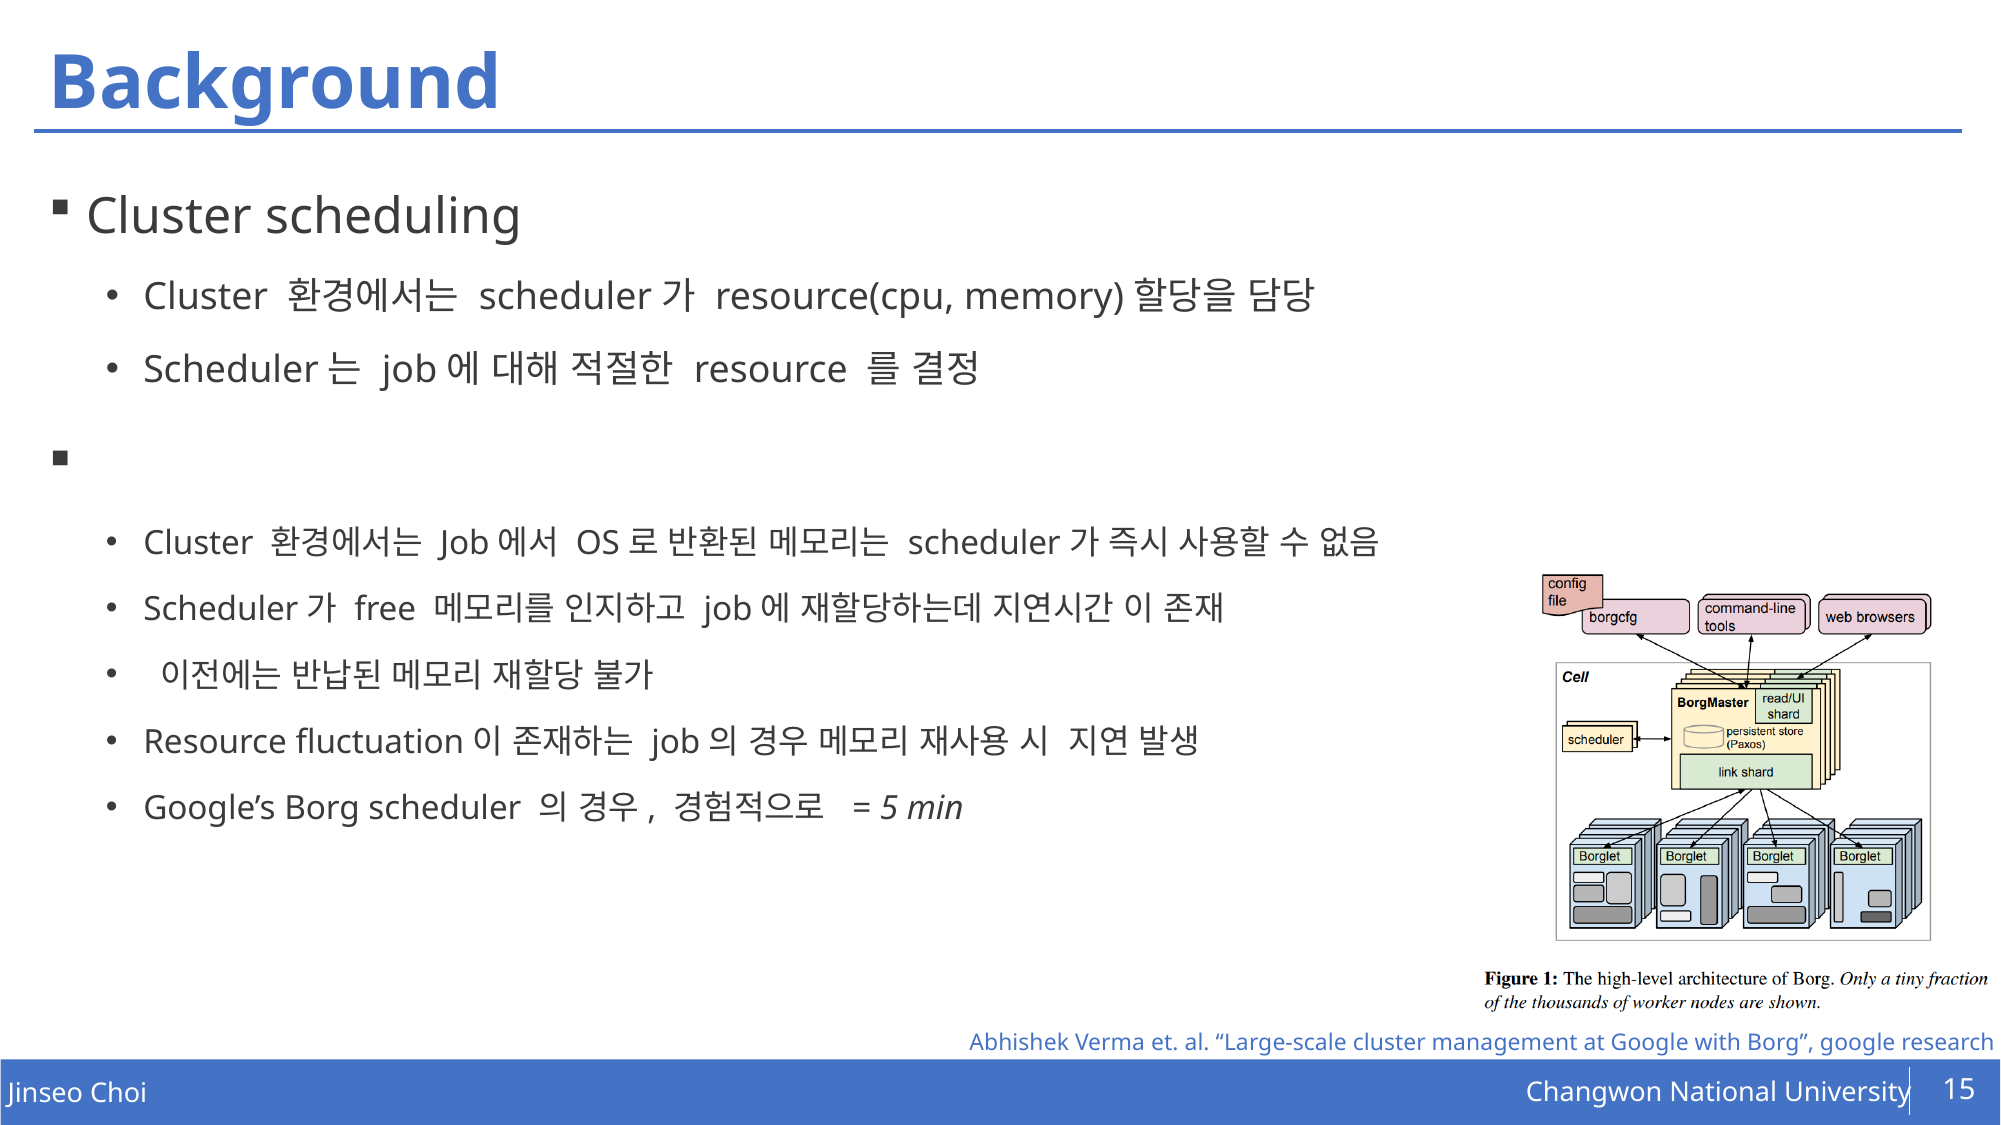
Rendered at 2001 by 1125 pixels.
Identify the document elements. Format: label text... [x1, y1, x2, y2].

text_box Abhishek Verma et. al. “Large-scale cluster management at Google with Borg”, google research 2015 [954, 1020, 2000, 1063]
slide_number 15 [1922, 1063, 1996, 1121]
title Background [33, 27, 1963, 143]
picture [1478, 562, 1996, 1021]
